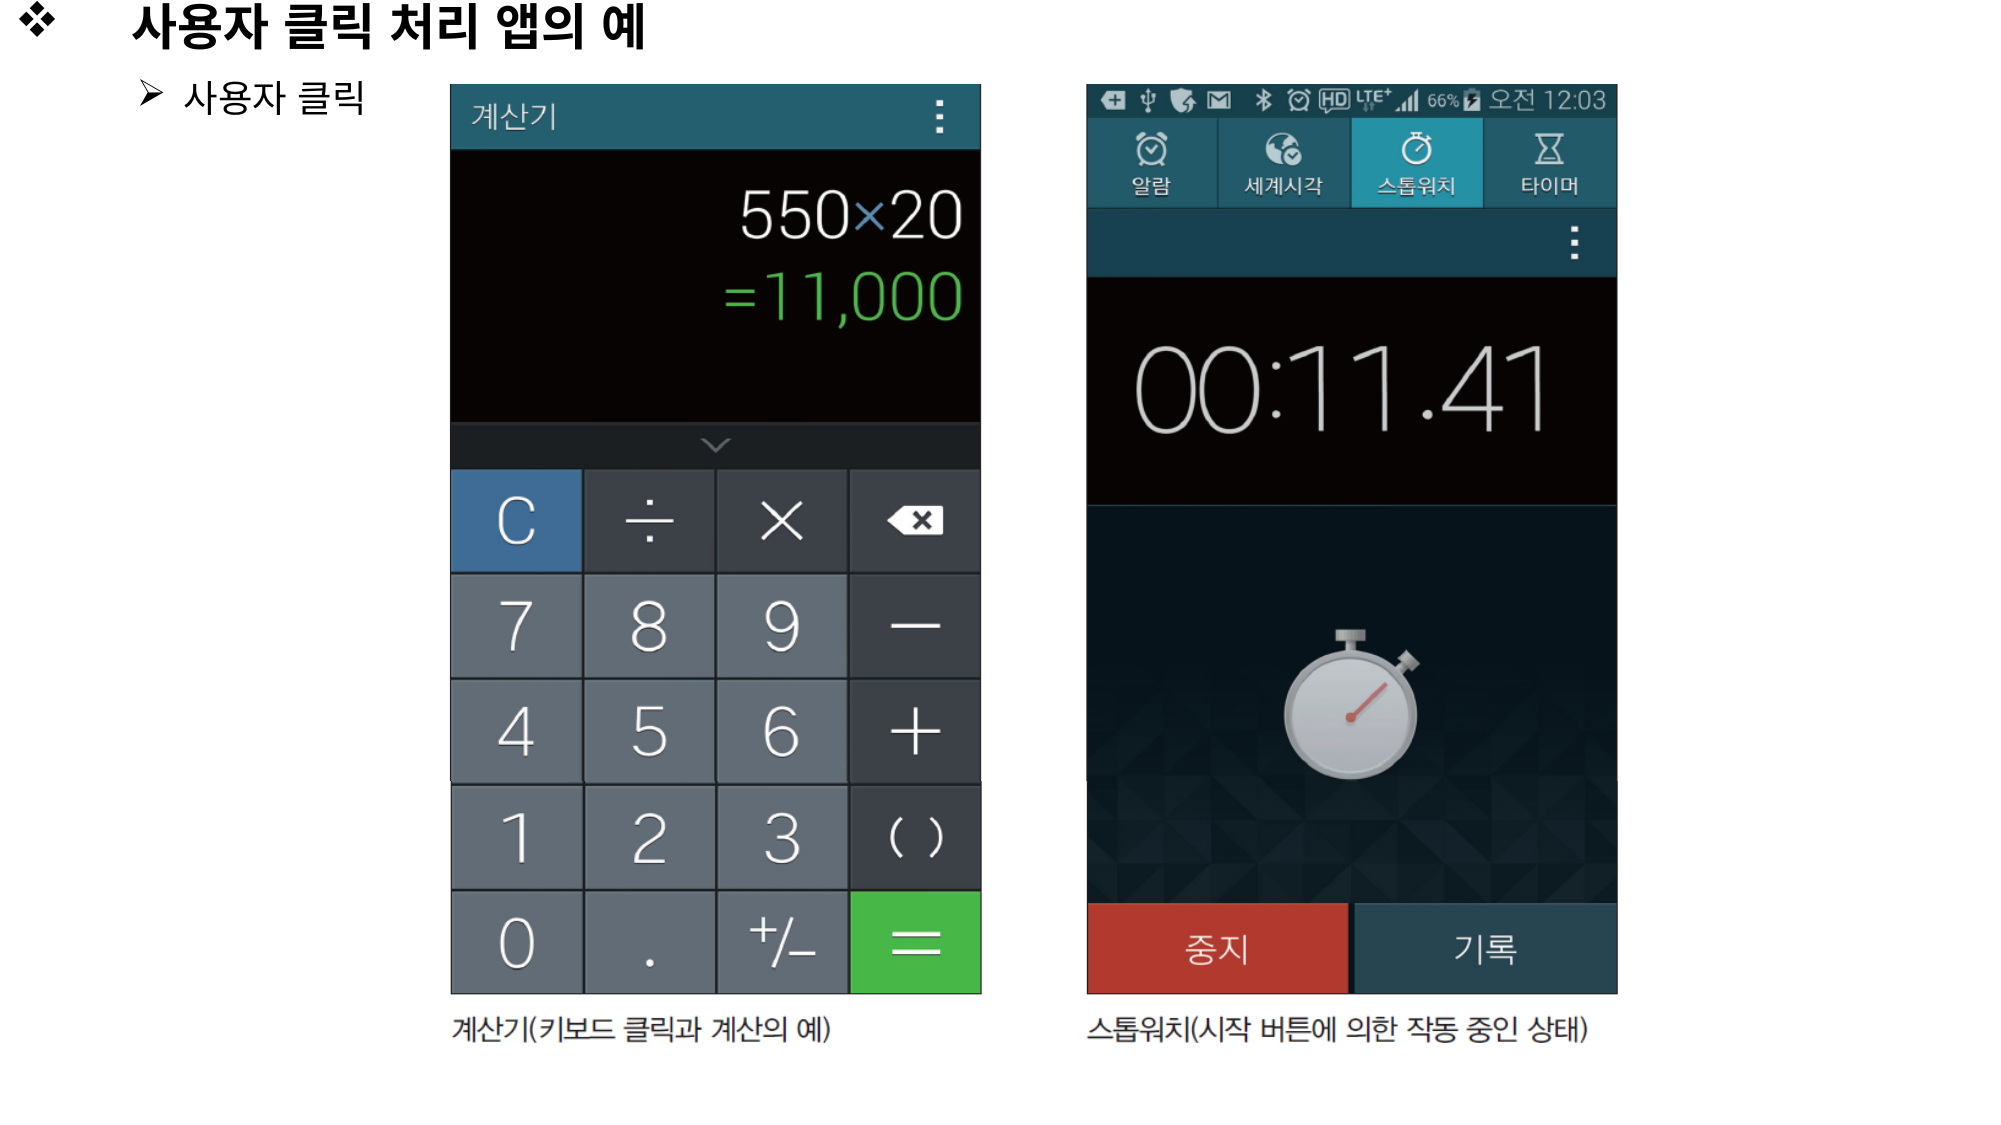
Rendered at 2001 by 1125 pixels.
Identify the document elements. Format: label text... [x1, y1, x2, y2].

text_box 사용자 클릭 처리 앱의 예 [0, 0, 709, 71]
text_box 사용자 클릭 [122, 62, 493, 127]
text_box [447, 84, 1622, 1049]
